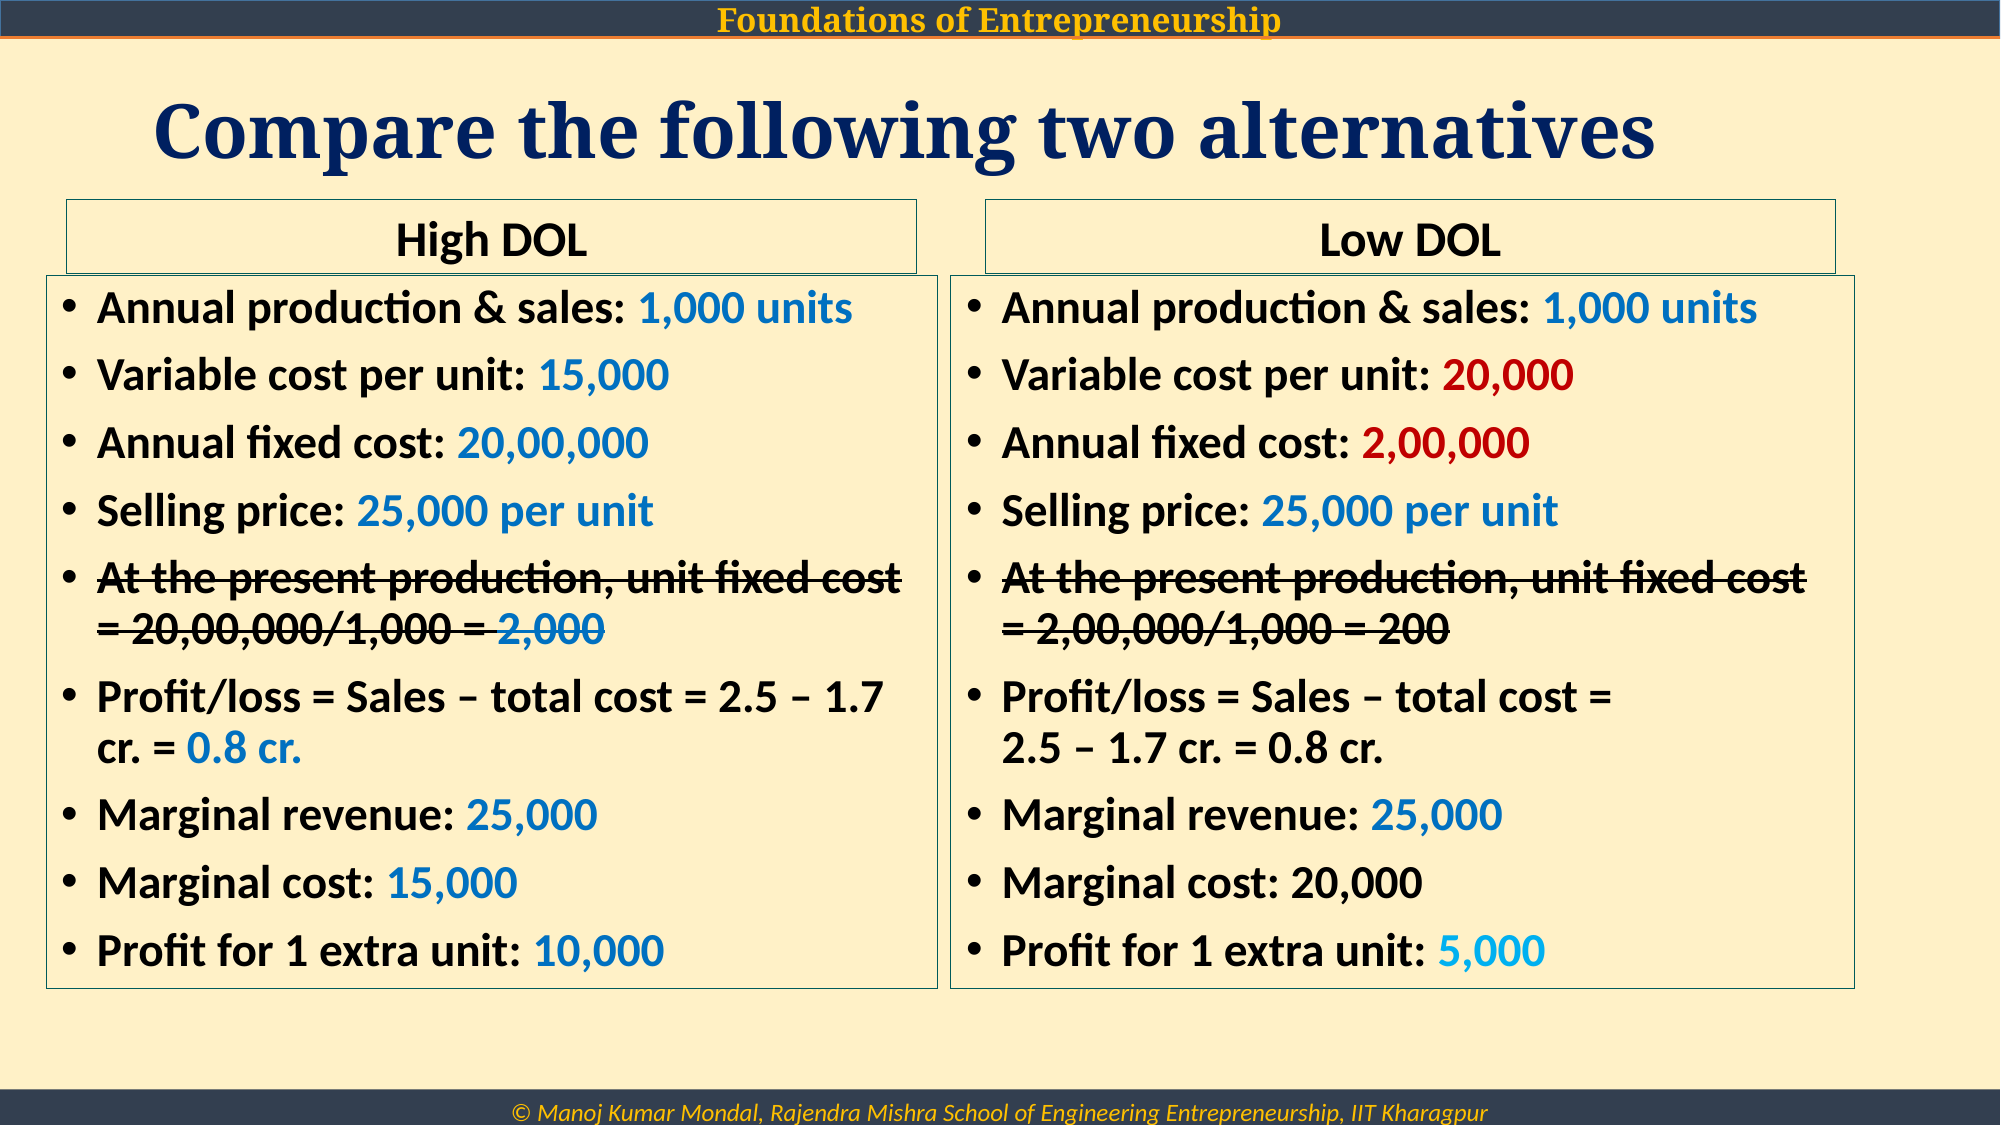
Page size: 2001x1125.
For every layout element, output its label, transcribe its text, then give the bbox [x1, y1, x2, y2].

list Annual production & sales: 1,000 units Variable cost per unit: 15,000 Annual fixed cost: 20,00,000 Selling price: 25,000 per unit At the present production, unit fixed cost = 20,00,000/1,000 = 2,000 Profit/loss = Sales – total cost = 2.5 – 1.7 cr. = 0.8 cr. Marginal revenue: 25,000 Marginal cost: 15,000 Profit for 1 extra unit: 10,000 [46, 275, 938, 989]
text_box Low DOL [985, 199, 1836, 274]
list Annual production & sales: 1,000 units Variable cost per unit: 20,000 Annual fixed cost: 2,00,000 Selling price: 25,000 per unit At the present production, unit fixed cost = 2,00,000/1,000 = 200 Profit/loss = Sales – total cost = 2.5 – 1.7 cr. = 0.8 cr. Marginal revenue: 25,000 Marginal cost: 20,000 Profit for 1 extra unit: 5,000 [950, 275, 1855, 989]
text_box High DOL [66, 199, 917, 274]
title Compare the following two alternatives [137, 64, 1863, 204]
